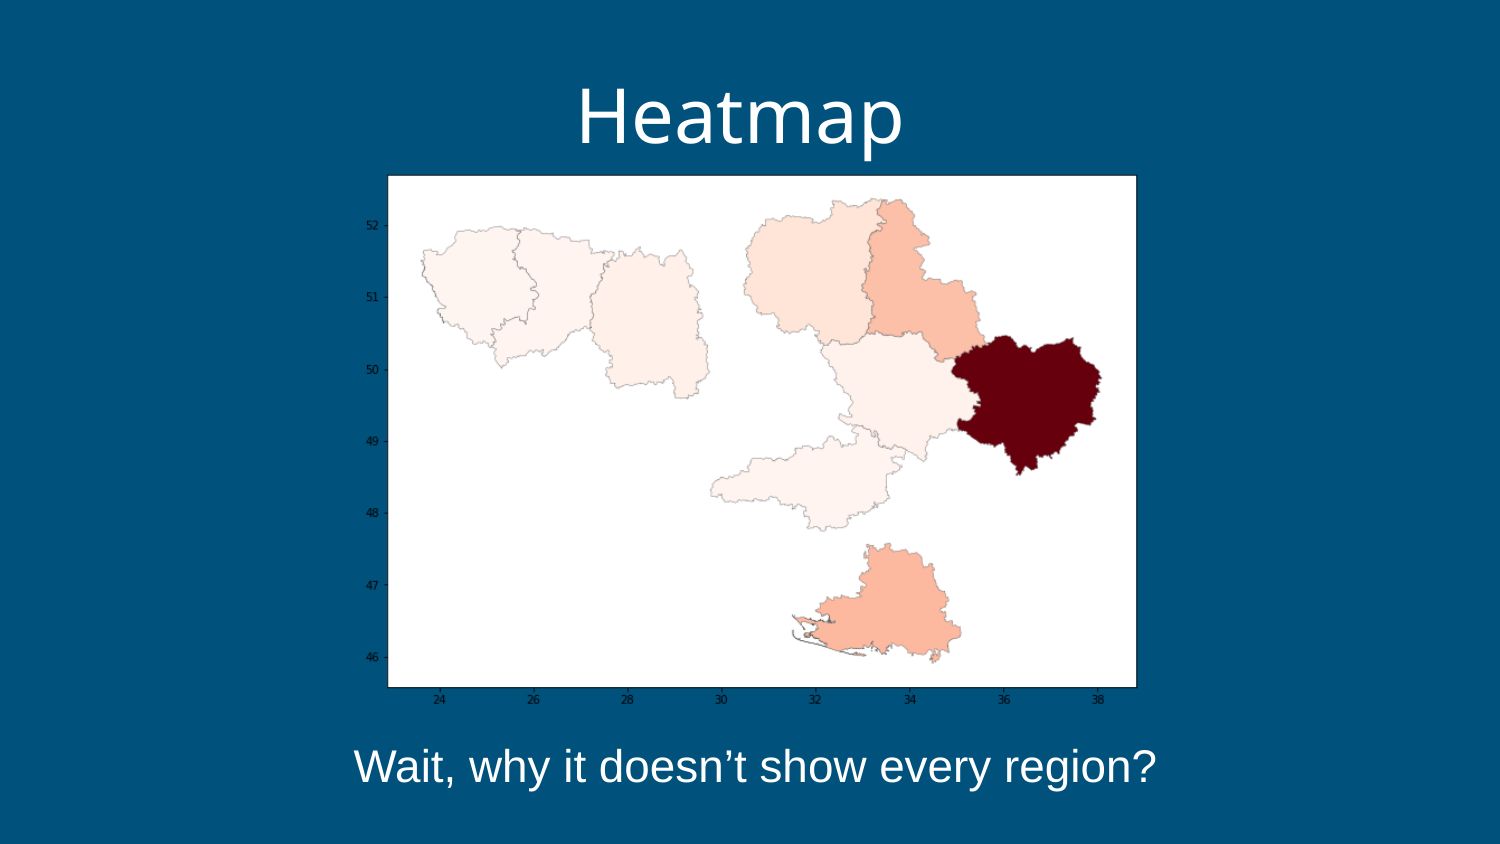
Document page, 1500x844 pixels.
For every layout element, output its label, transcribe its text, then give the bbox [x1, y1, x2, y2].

title Heatmap [51, 51, 1449, 174]
text_box Wait, why it doesn’t show every region? [338, 721, 1325, 807]
picture [386, 176, 1137, 688]
